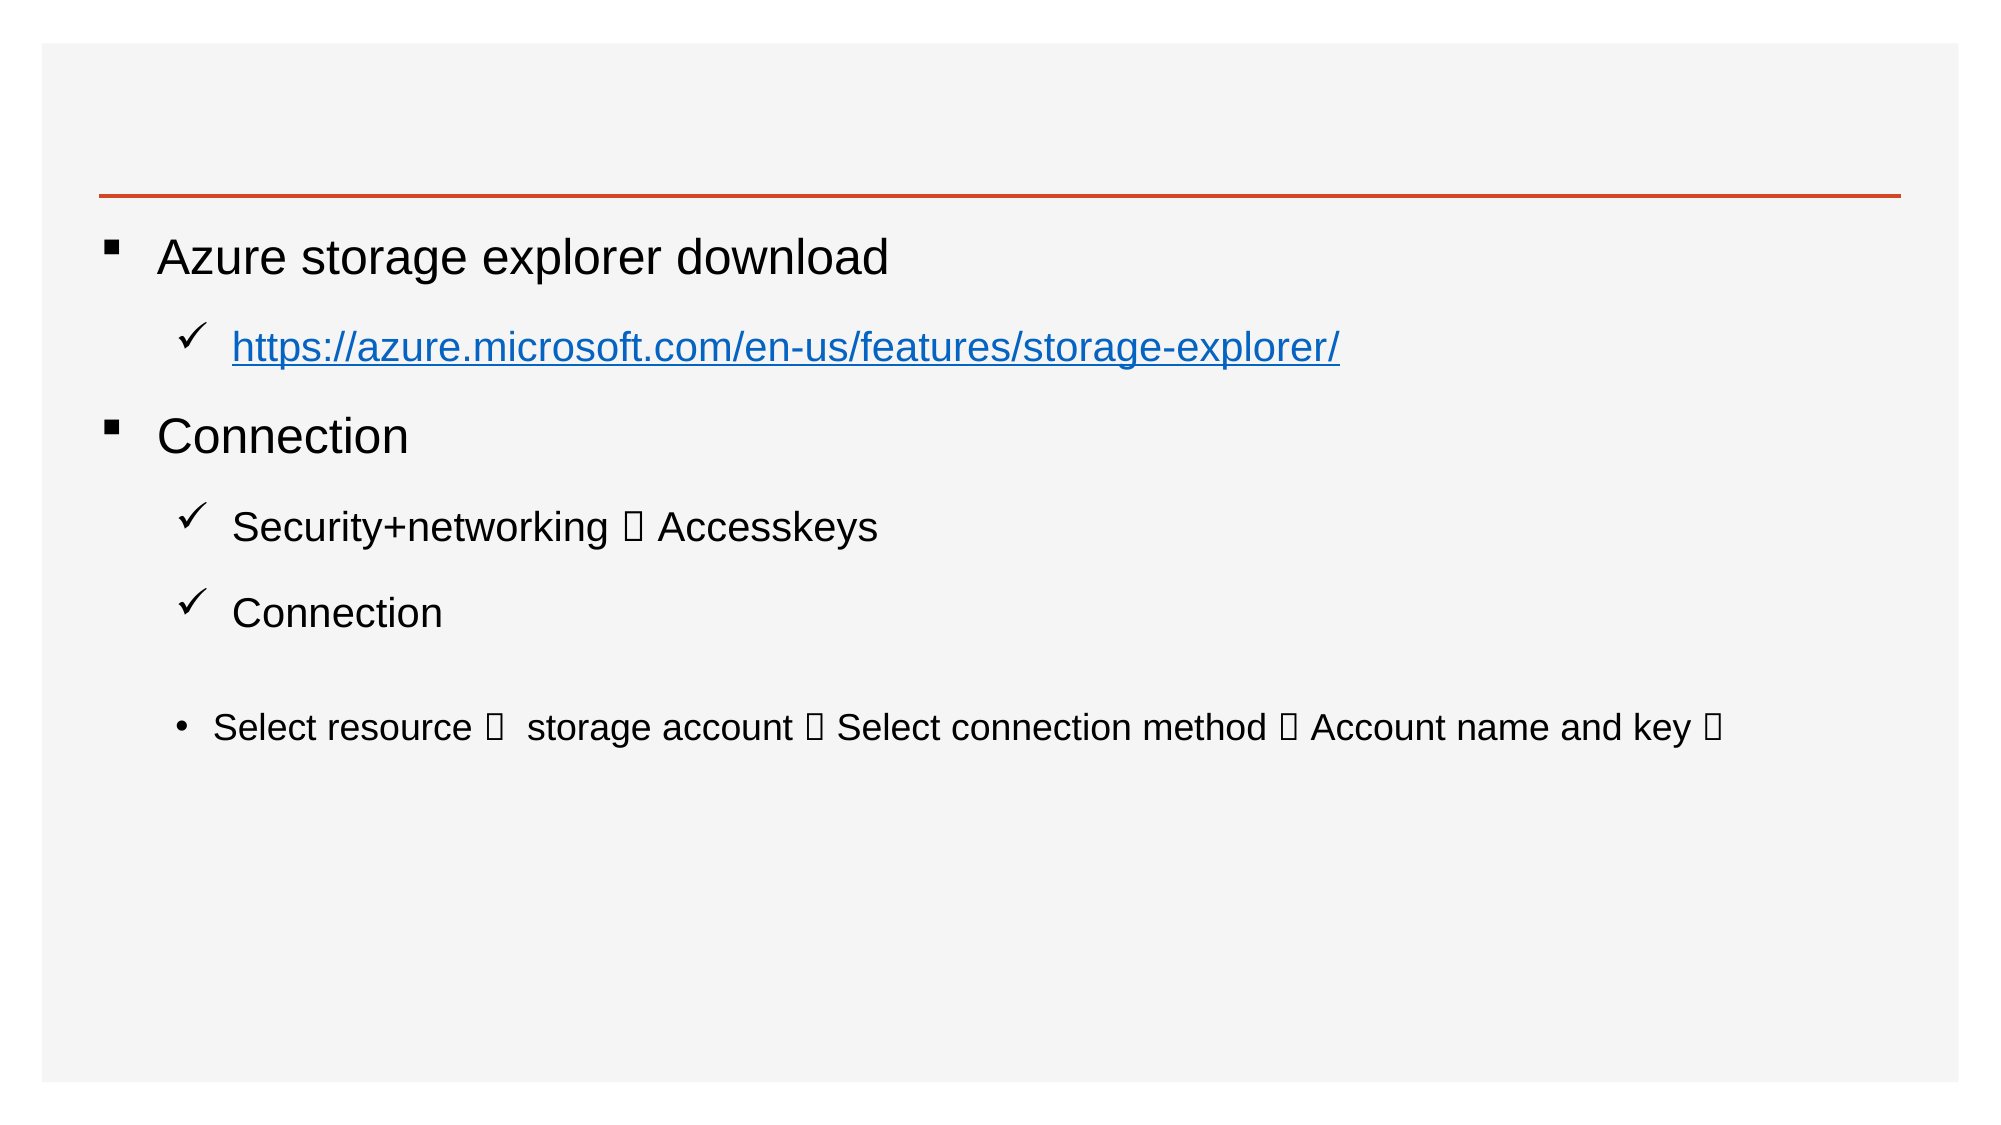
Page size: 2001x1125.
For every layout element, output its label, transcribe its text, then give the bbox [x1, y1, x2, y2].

list Azure storage explorer download https://azure.microsoft.com/en-us/features/storage-explorer/ Connection Security+networking  Accesskeys Connection Select resource  storage account  Select connection method  Account name and key  [85, 228, 1800, 1078]
